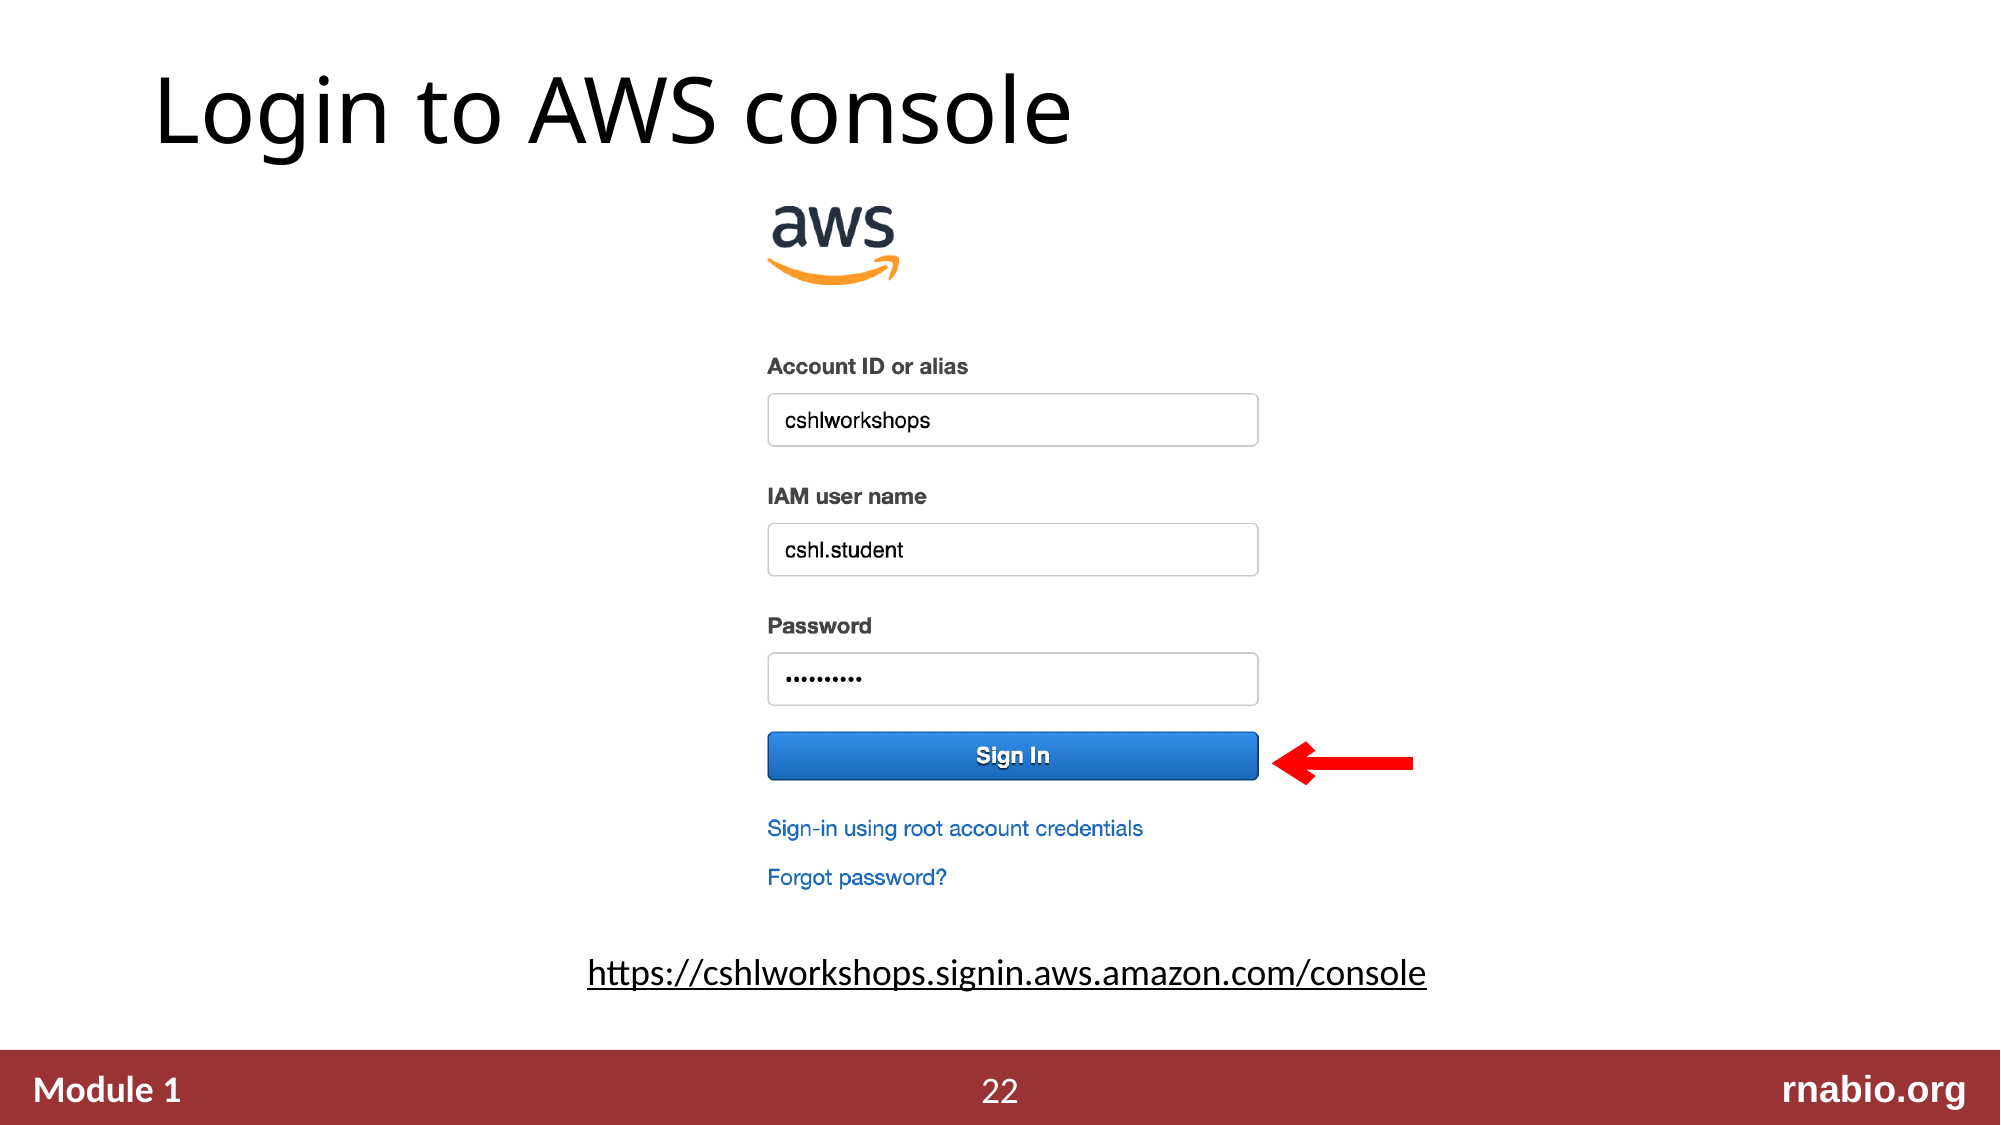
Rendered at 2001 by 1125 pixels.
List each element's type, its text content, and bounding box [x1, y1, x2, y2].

picture [661, 160, 1339, 932]
text_box https://cshlworkshops.signin.aws.amazon.com/console [338, 940, 1686, 1001]
title Login to AWS console [137, 59, 1863, 278]
